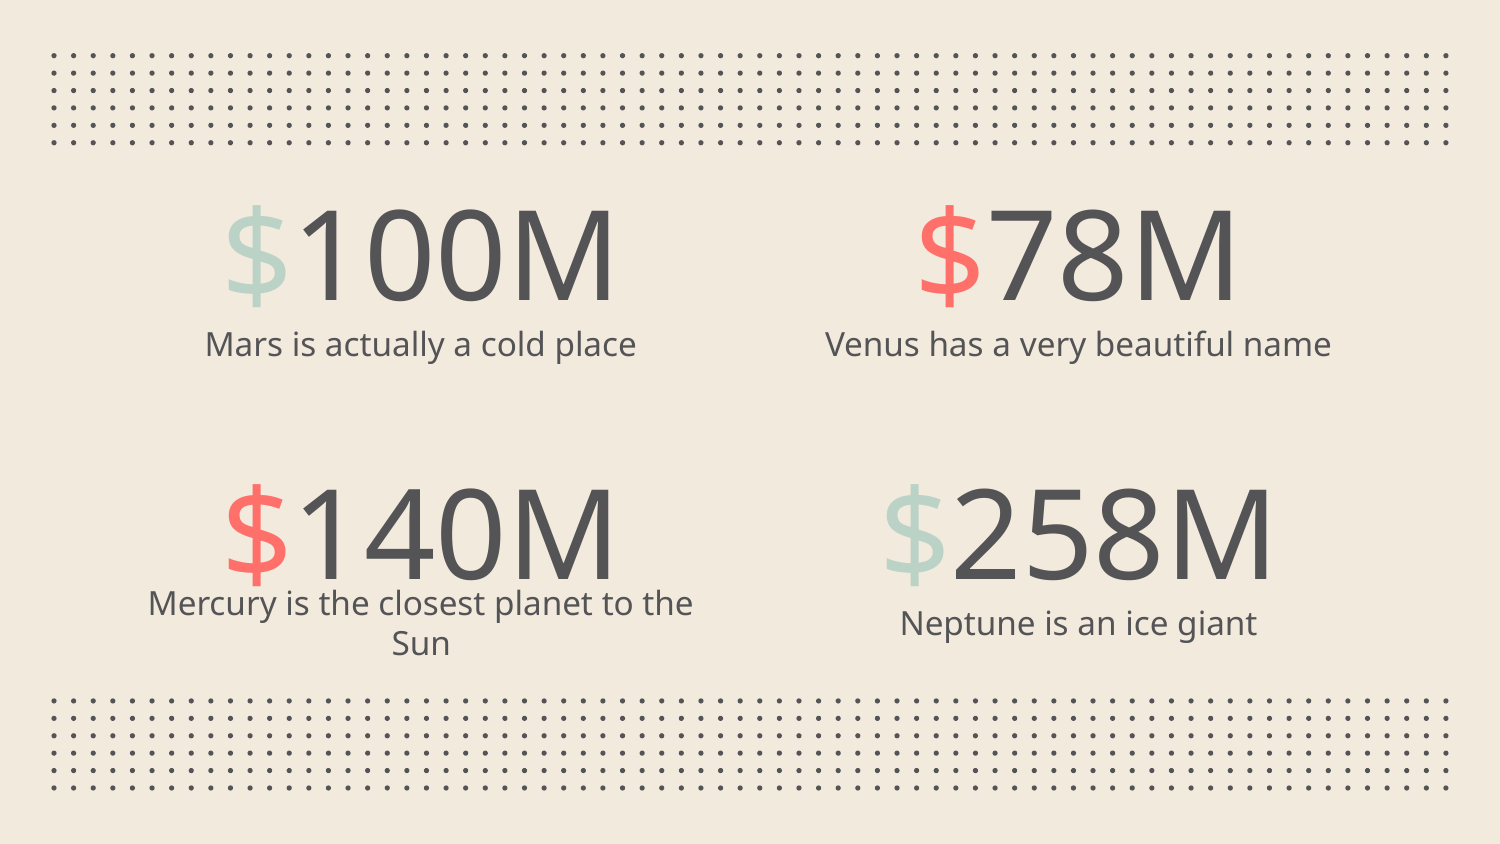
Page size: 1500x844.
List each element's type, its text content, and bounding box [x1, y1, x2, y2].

subtitle Mars is actually a cold place [118, 320, 725, 366]
title $140M [118, 463, 725, 599]
title $258M [775, 463, 1382, 599]
title $78M [775, 184, 1382, 320]
title $100M [118, 184, 725, 320]
subtitle Neptune is an ice giant [775, 599, 1382, 645]
subtitle Venus has a very beautiful name [775, 320, 1382, 366]
subtitle Mercury is the closest planet to the Sun [118, 599, 725, 645]
